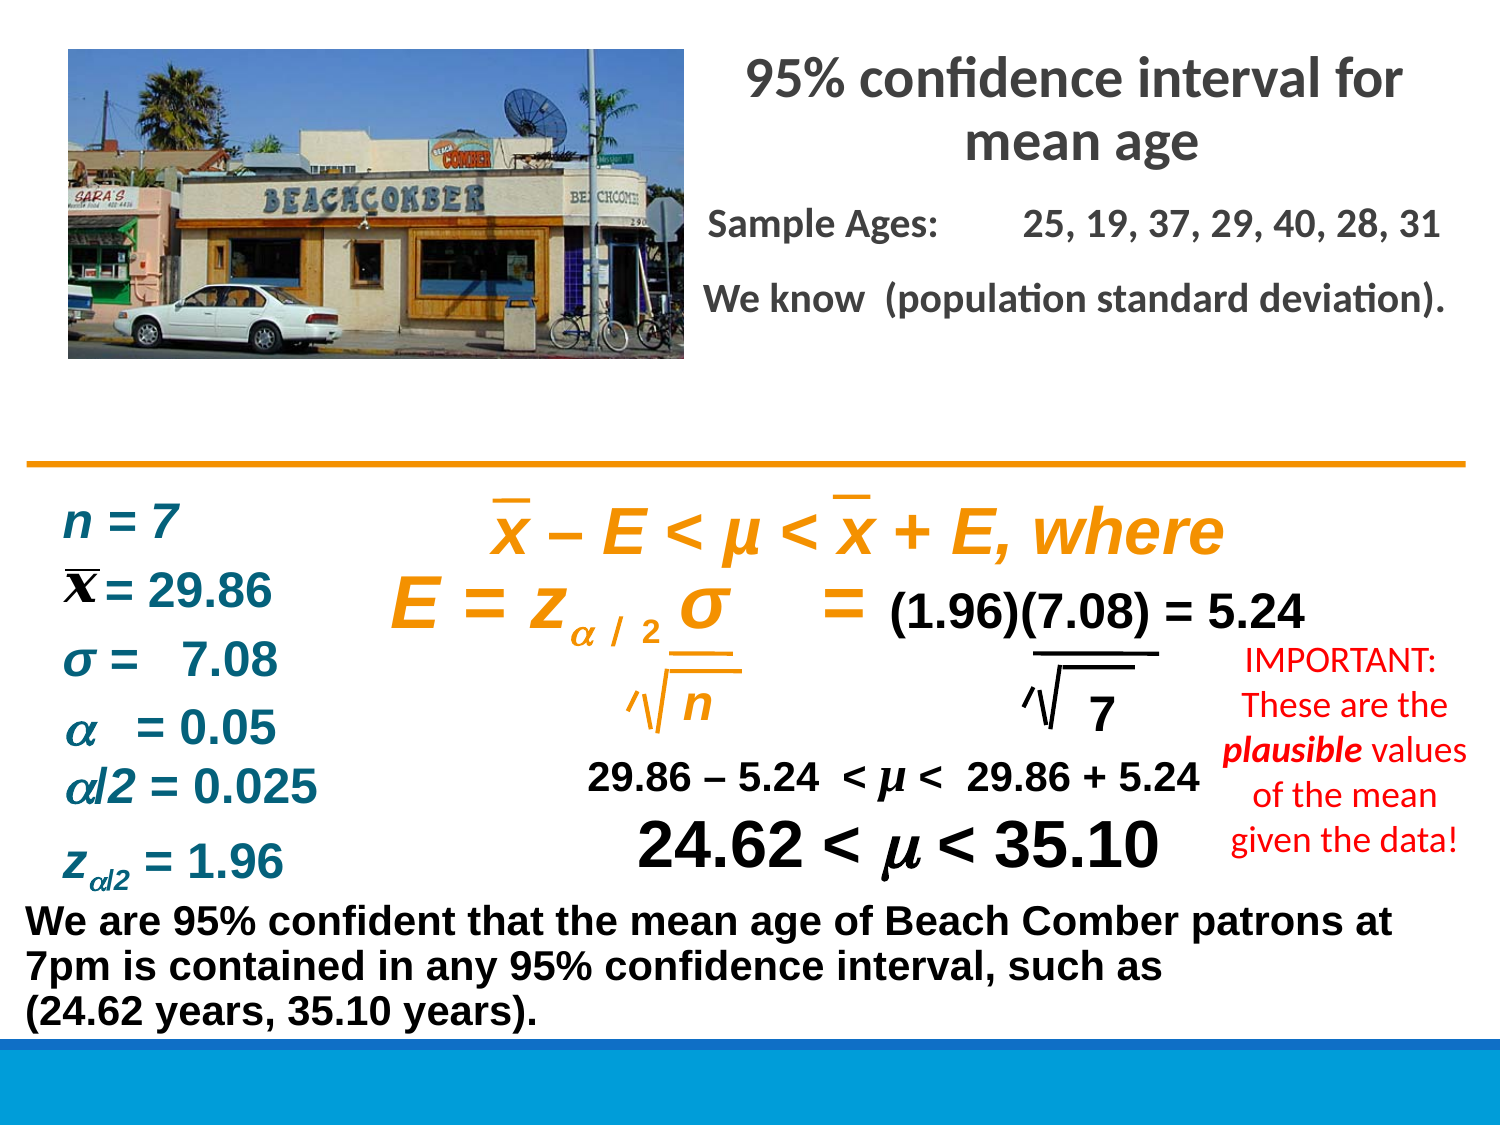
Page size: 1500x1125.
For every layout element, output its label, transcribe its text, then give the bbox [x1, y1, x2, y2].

picture [68, 49, 685, 359]
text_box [373, 543, 1323, 750]
text_box 29.86 – 5.24 < µ < 29.86 + 5.24 24.62 <  < 35.10 [572, 758, 1227, 891]
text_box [472, 479, 1264, 577]
text_box IMPORTANT: These are the plausible values of the mean given the data! [1207, 627, 1483, 868]
text_box We are 95% confident that the mean age of Beach Comber patrons at 7pm is contained in any 95% confidence interval, such as (24.62 years, 35.10 years). [10, 891, 1447, 1042]
text_box n = 7 = 29.86 σ = 7.08  = 0.05 /2 = 0.025 z/2 = 1.96 [47, 487, 448, 875]
